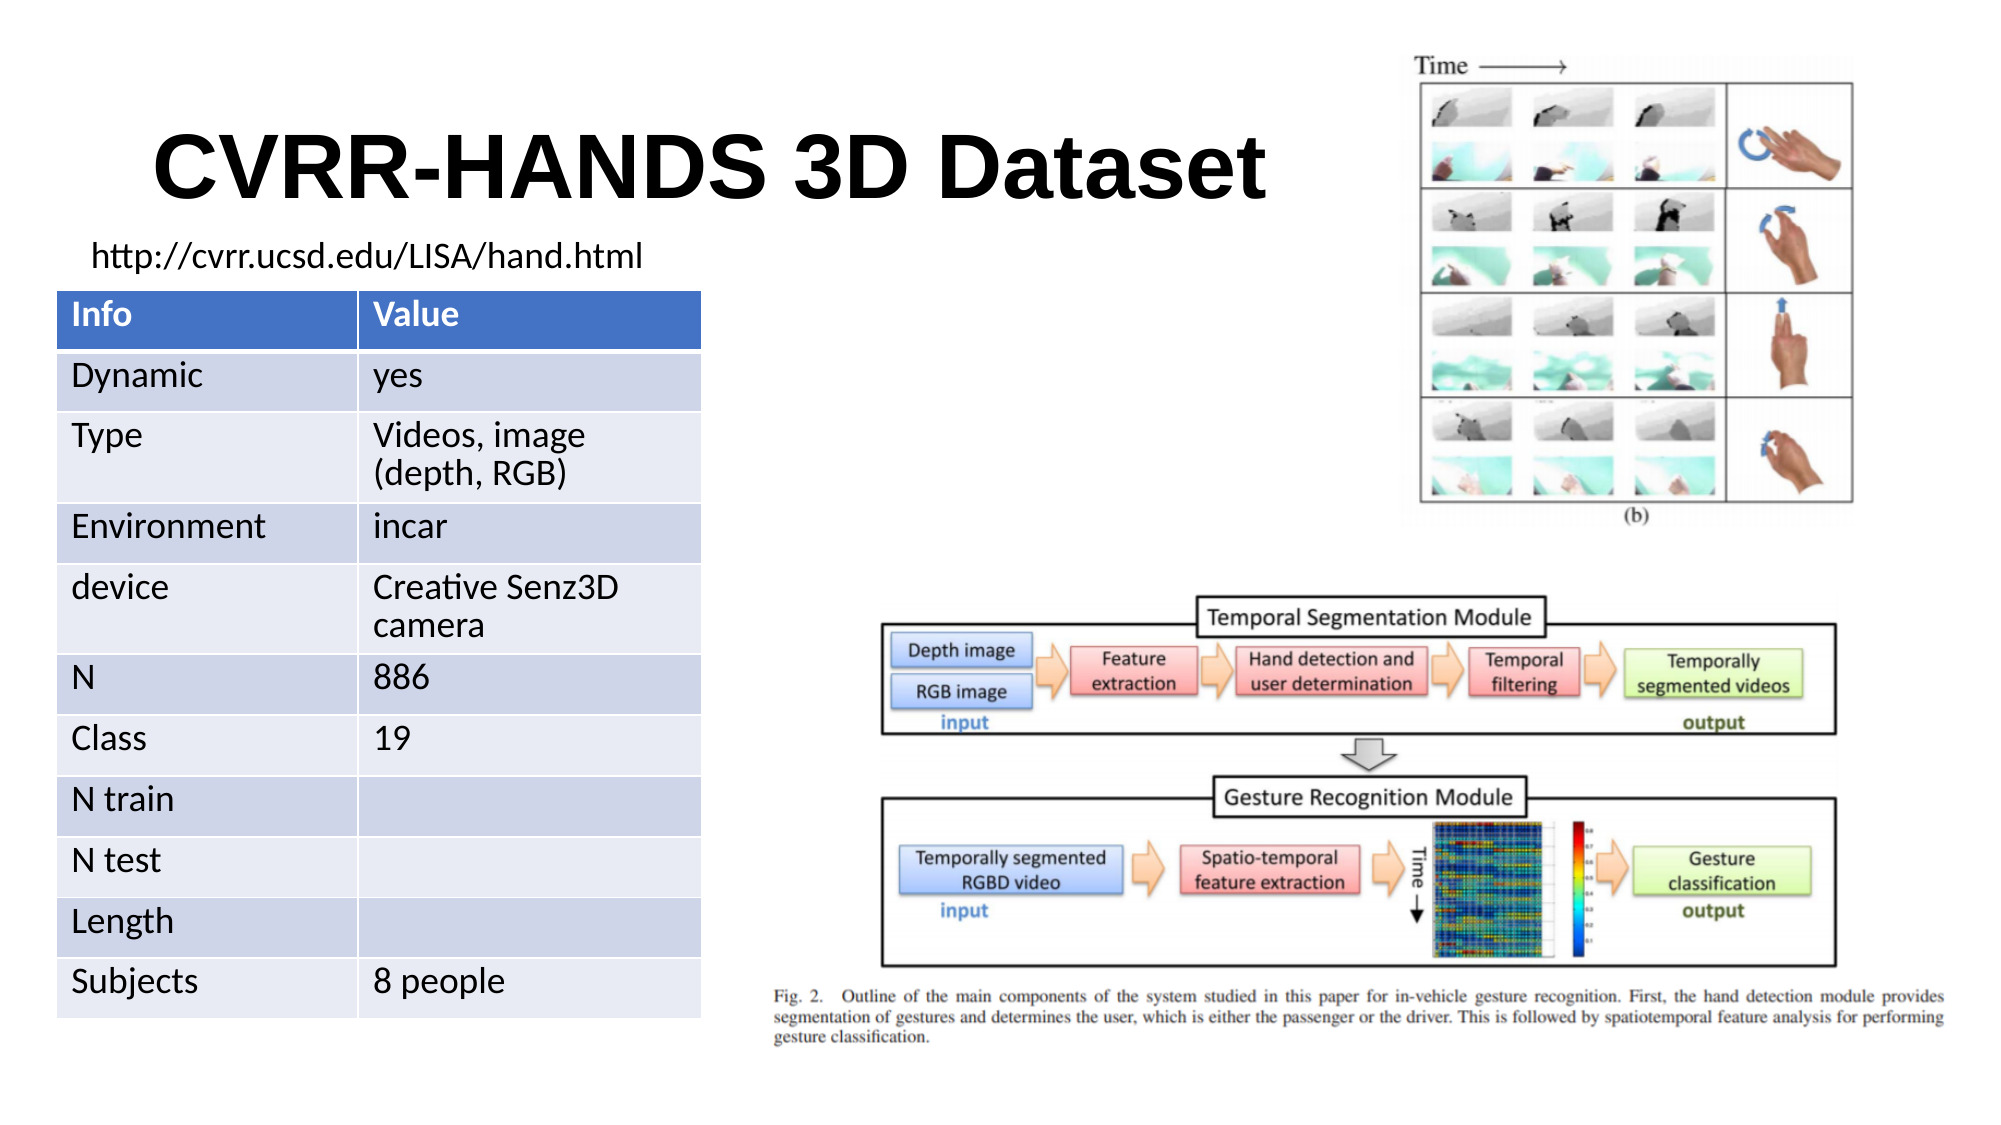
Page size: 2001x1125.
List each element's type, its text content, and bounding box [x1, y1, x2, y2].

table_cell 19 [359, 716, 701, 775]
table_cell N train [57, 777, 357, 836]
text_box http://cvrr.ucsd.edu/LISA/hand.html [76, 223, 1076, 284]
table_cell Subjects [57, 959, 357, 1018]
table_cell 886 [359, 655, 701, 714]
table_header Value [359, 291, 701, 349]
table_cell [359, 838, 701, 897]
table_cell Dynamic [57, 354, 357, 411]
table_cell Length [57, 898, 357, 957]
table_cell Environment [57, 504, 357, 563]
table_cell incar [359, 504, 701, 563]
title CVRR-HANDS 3D Dataset [137, 59, 1398, 278]
picture [745, 587, 1958, 1056]
table_header Info [57, 291, 357, 349]
table_cell device [57, 565, 357, 653]
table_cell N test [57, 838, 357, 897]
table_cell Class [57, 716, 357, 775]
table_cell [359, 898, 701, 957]
table_cell Videos, image (depth, RGB) [359, 413, 701, 502]
table_cell Creative Senz3D camera [359, 565, 701, 653]
picture [1398, 13, 1913, 542]
table_cell [359, 777, 701, 836]
table_cell Type [57, 413, 357, 502]
table_cell N [57, 655, 357, 714]
table_cell 8 people [359, 959, 701, 1018]
table_cell yes [359, 354, 701, 411]
